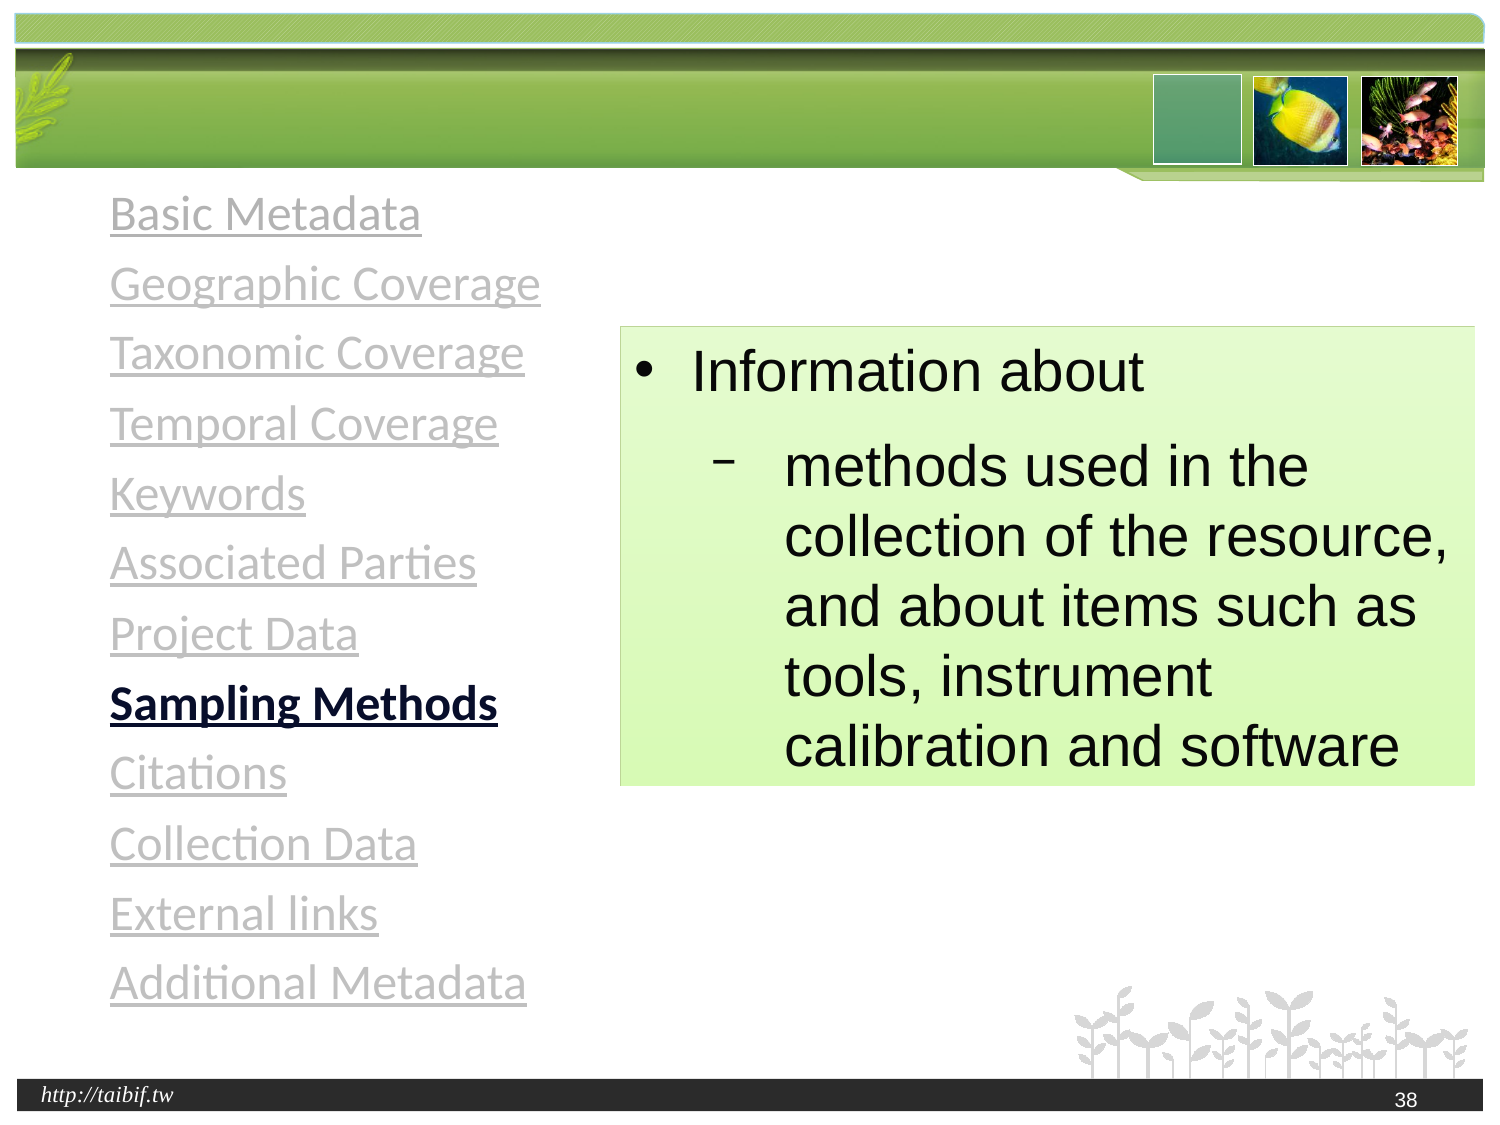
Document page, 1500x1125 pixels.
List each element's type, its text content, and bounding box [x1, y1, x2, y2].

text_box Basic Metadata Geographic Coverage Taxonomic Coverage Temporal Coverage Keywords Associated Parties Project Data Sampling Methods Citations Collection Data External links Additional Metadata [49, 172, 583, 1125]
slide_number 38 [1167, 1078, 1433, 1125]
picture [16, 49, 1485, 168]
text_box Information about methods used in the collection of the resource, and about items such as tools, instrument calibration and software [620, 326, 1475, 786]
